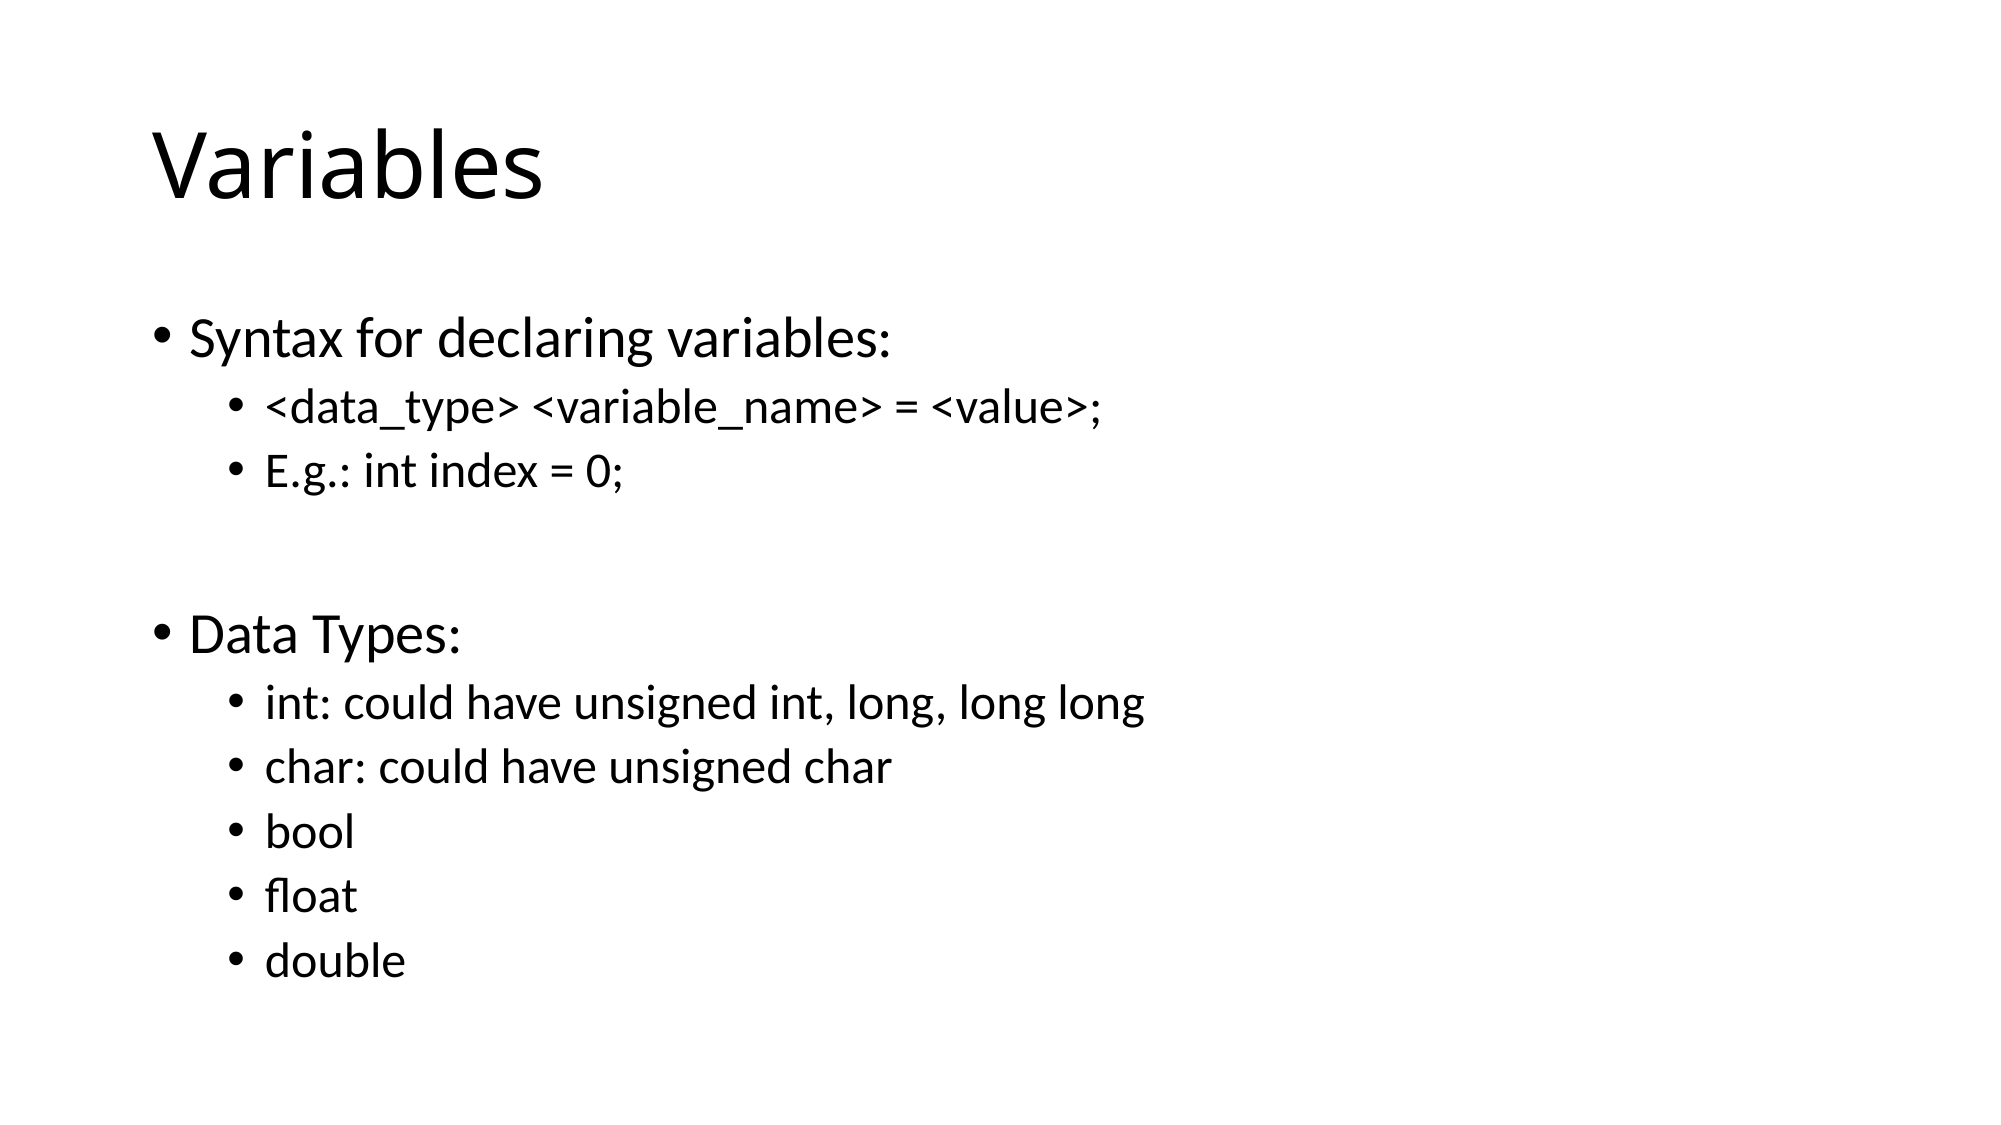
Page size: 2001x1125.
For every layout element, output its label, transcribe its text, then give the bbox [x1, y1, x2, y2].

title Variables [137, 59, 1863, 278]
list Syntax for declaring variables: <data_type> <variable_name> = <value>; E.g.: int index = 0; Data Types: int: could have unsigned int, long, long long char: could have unsigned char bool float double [137, 299, 1863, 1014]
